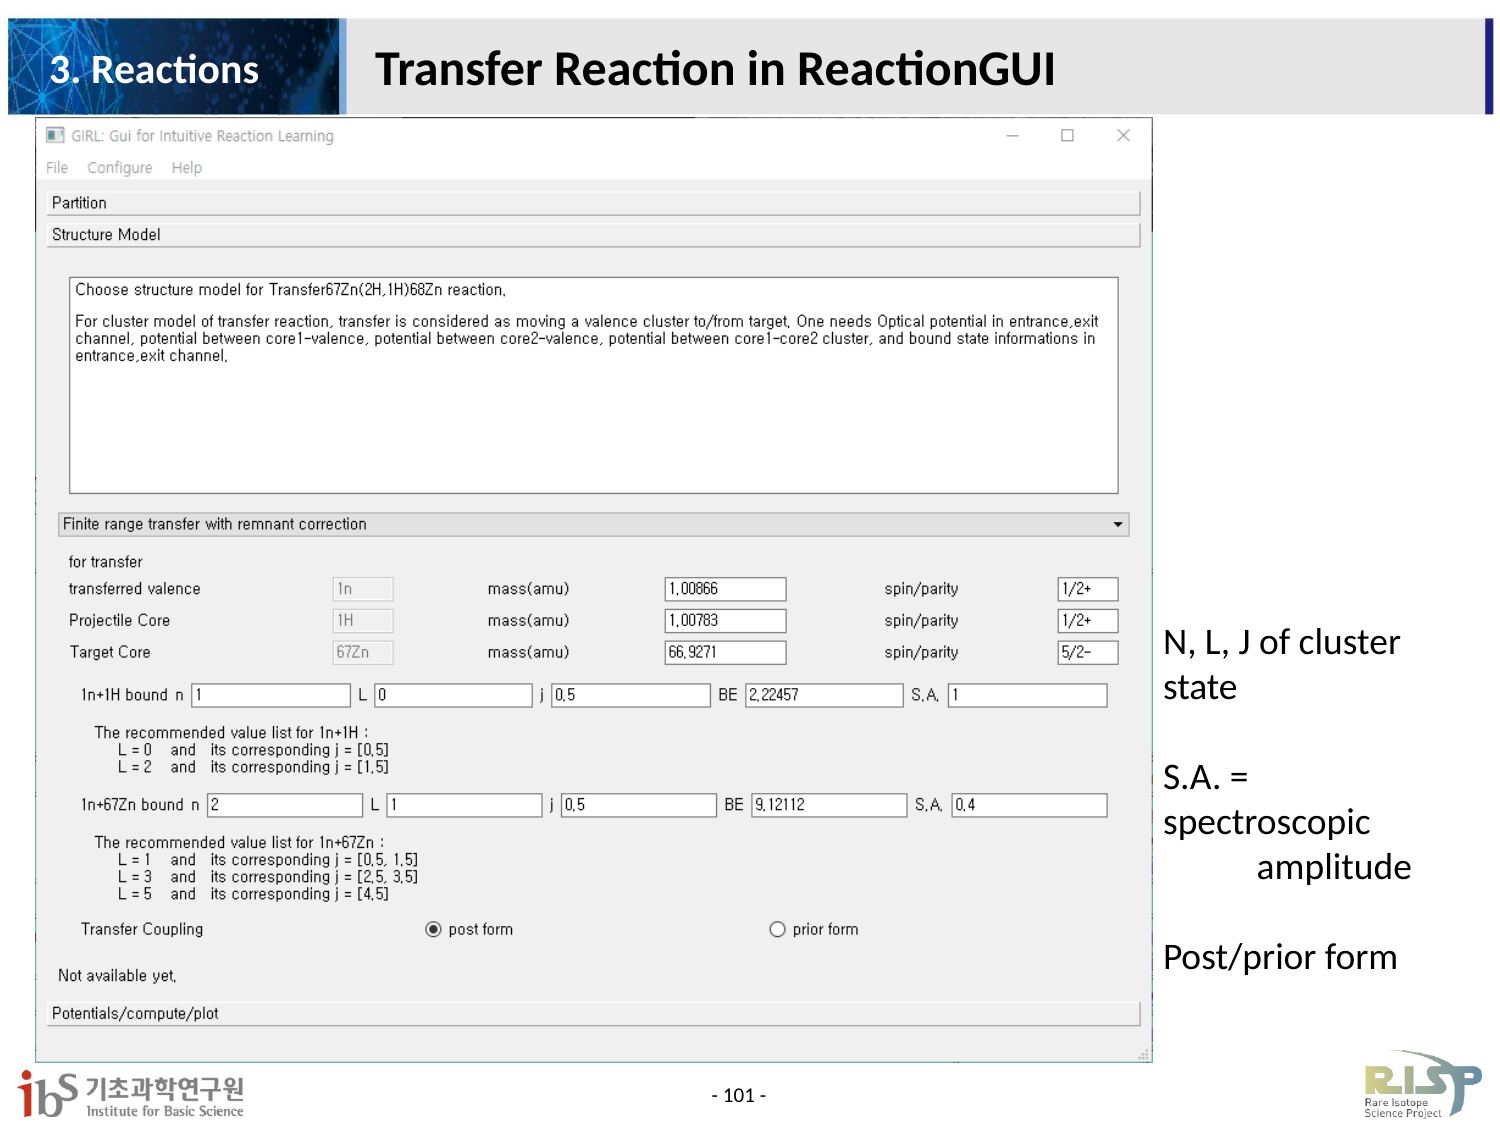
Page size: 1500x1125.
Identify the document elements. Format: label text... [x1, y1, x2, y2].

text_box N, L, J of cluster state S.A. = spectroscopic amplitude Post/prior form [1153, 609, 1436, 985]
picture [1364, 1049, 1482, 1119]
picture [17, 1070, 243, 1117]
picture [2, 10, 1500, 1063]
